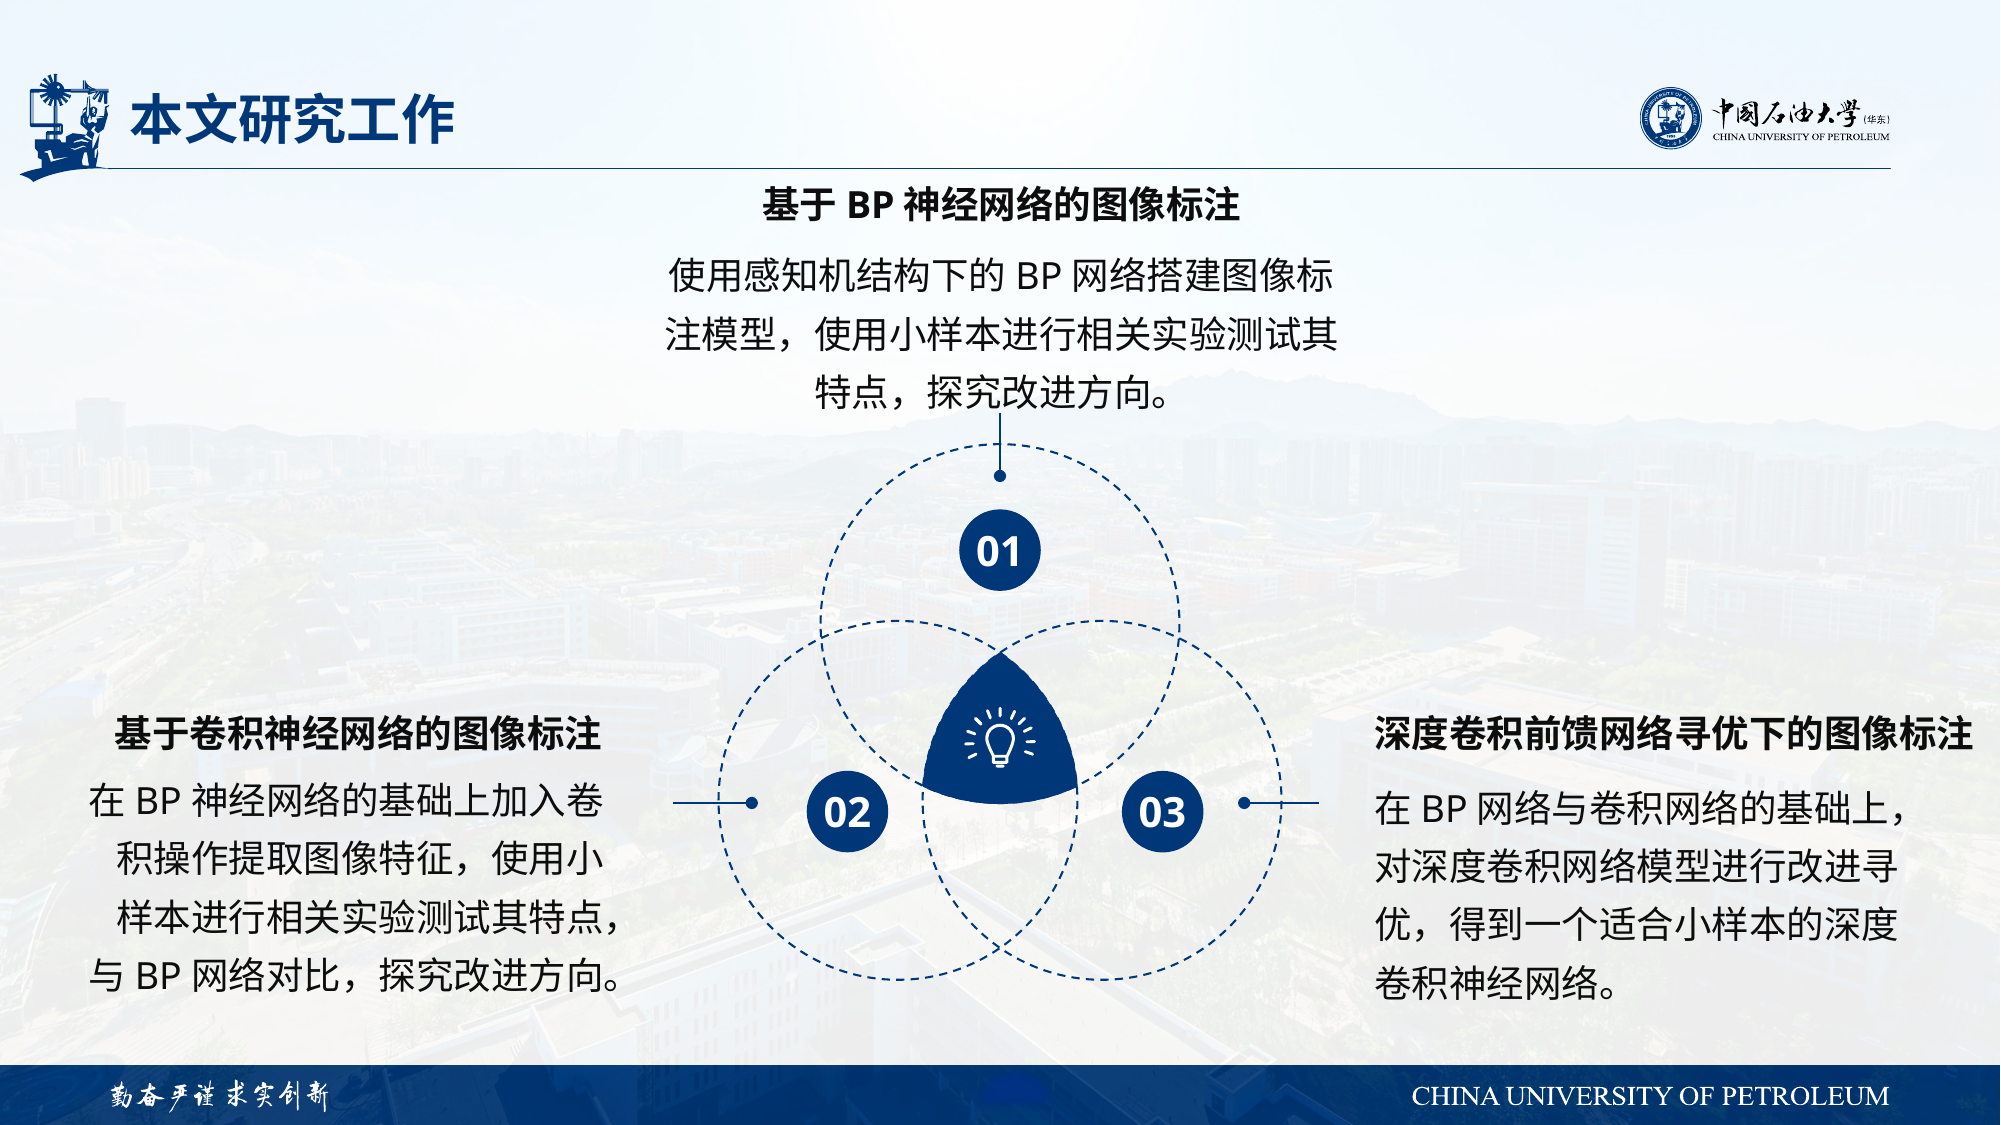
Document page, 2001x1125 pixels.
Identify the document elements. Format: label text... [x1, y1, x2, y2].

title 本文研究工作 [129, 94, 1330, 151]
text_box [1359, 703, 2000, 1010]
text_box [67, 703, 619, 1002]
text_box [643, 173, 1360, 419]
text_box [672, 444, 1319, 980]
